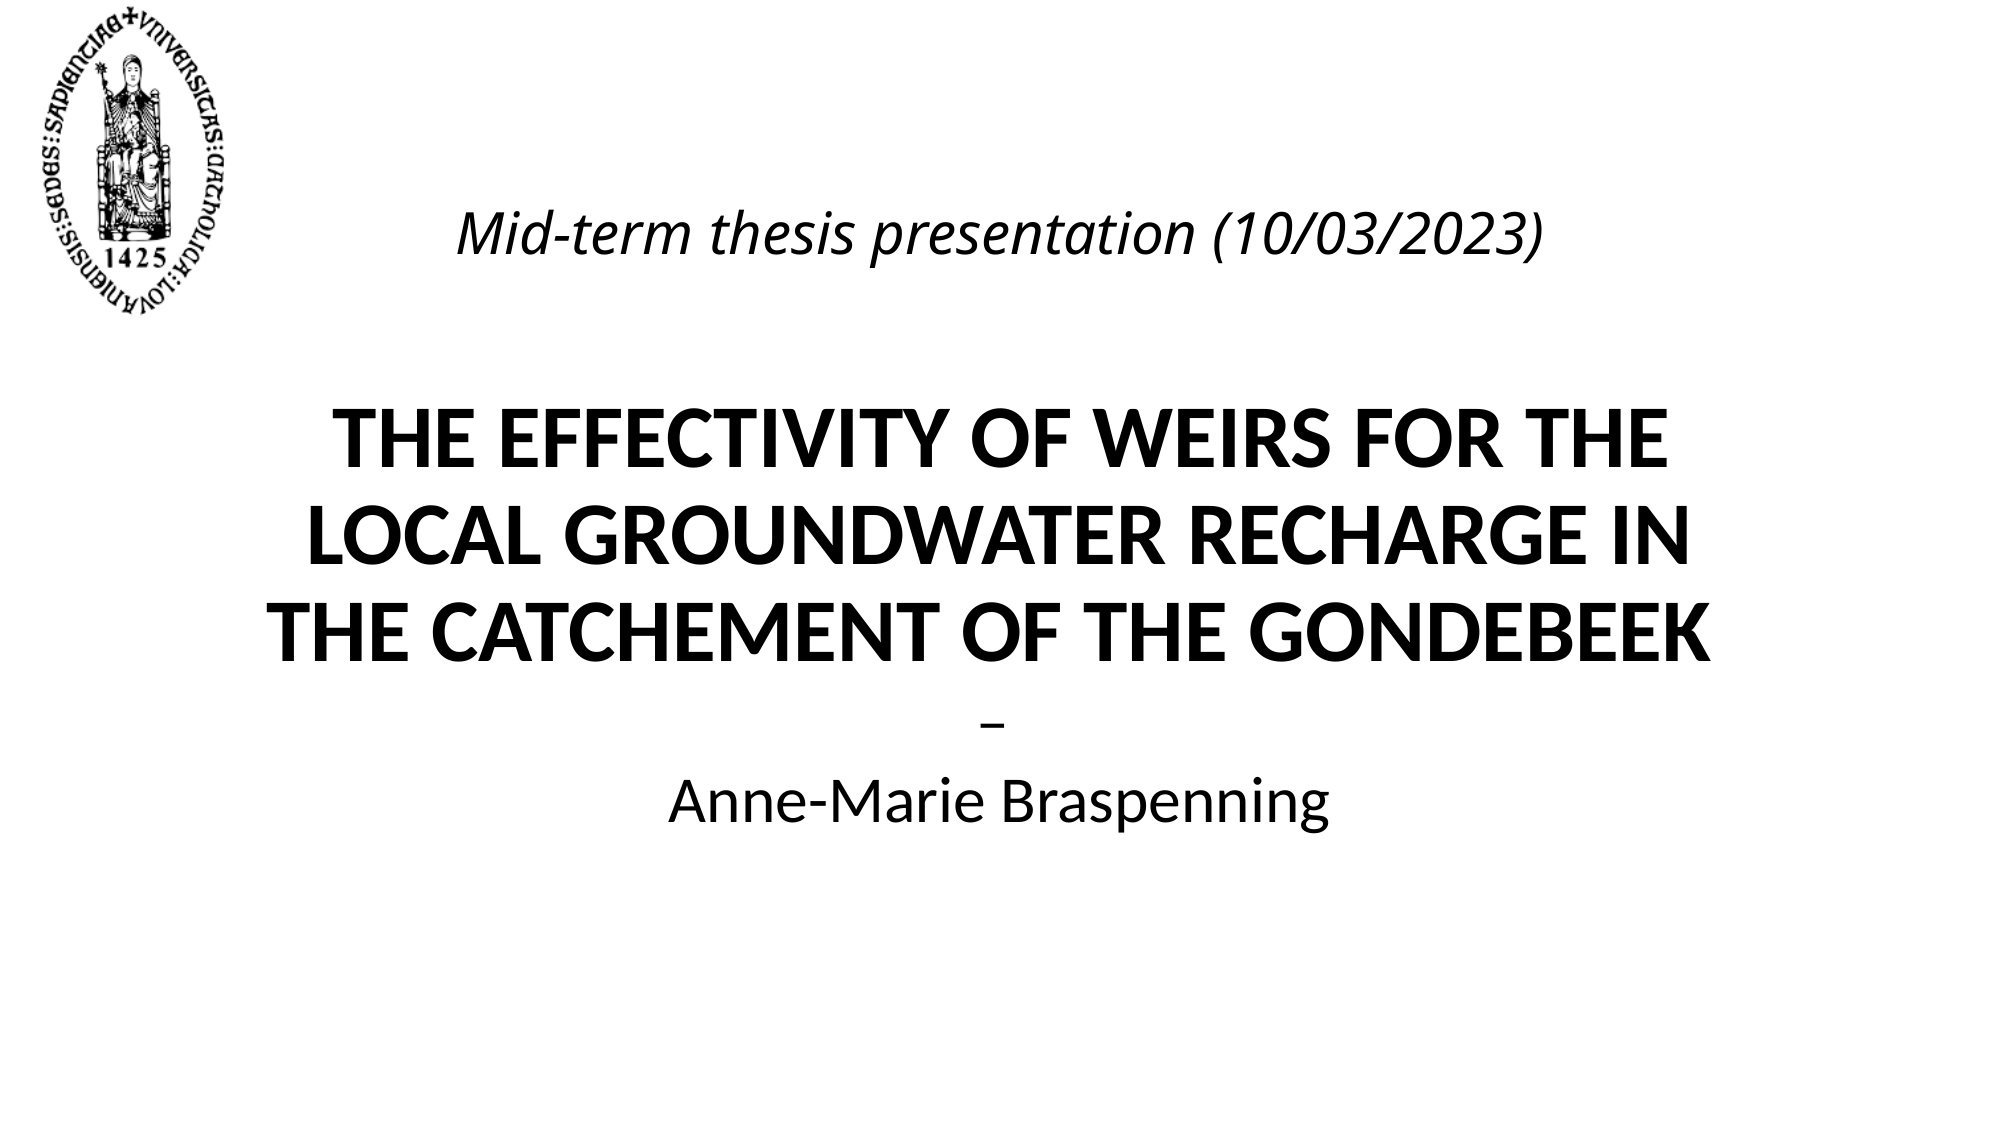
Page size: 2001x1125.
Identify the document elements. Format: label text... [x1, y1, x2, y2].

title Mid-term thesis presentation (10/03/2023) [260, 92, 1750, 275]
picture [0, 0, 260, 334]
subtitle THE EFFECTIVITY OF WEIRS FOR THE LOCAL GROUNDWATER RECHARGE IN THE CATCHEMENT OF THE GONDEBEEK – Anne-Marie Braspenning [249, 359, 1750, 930]
